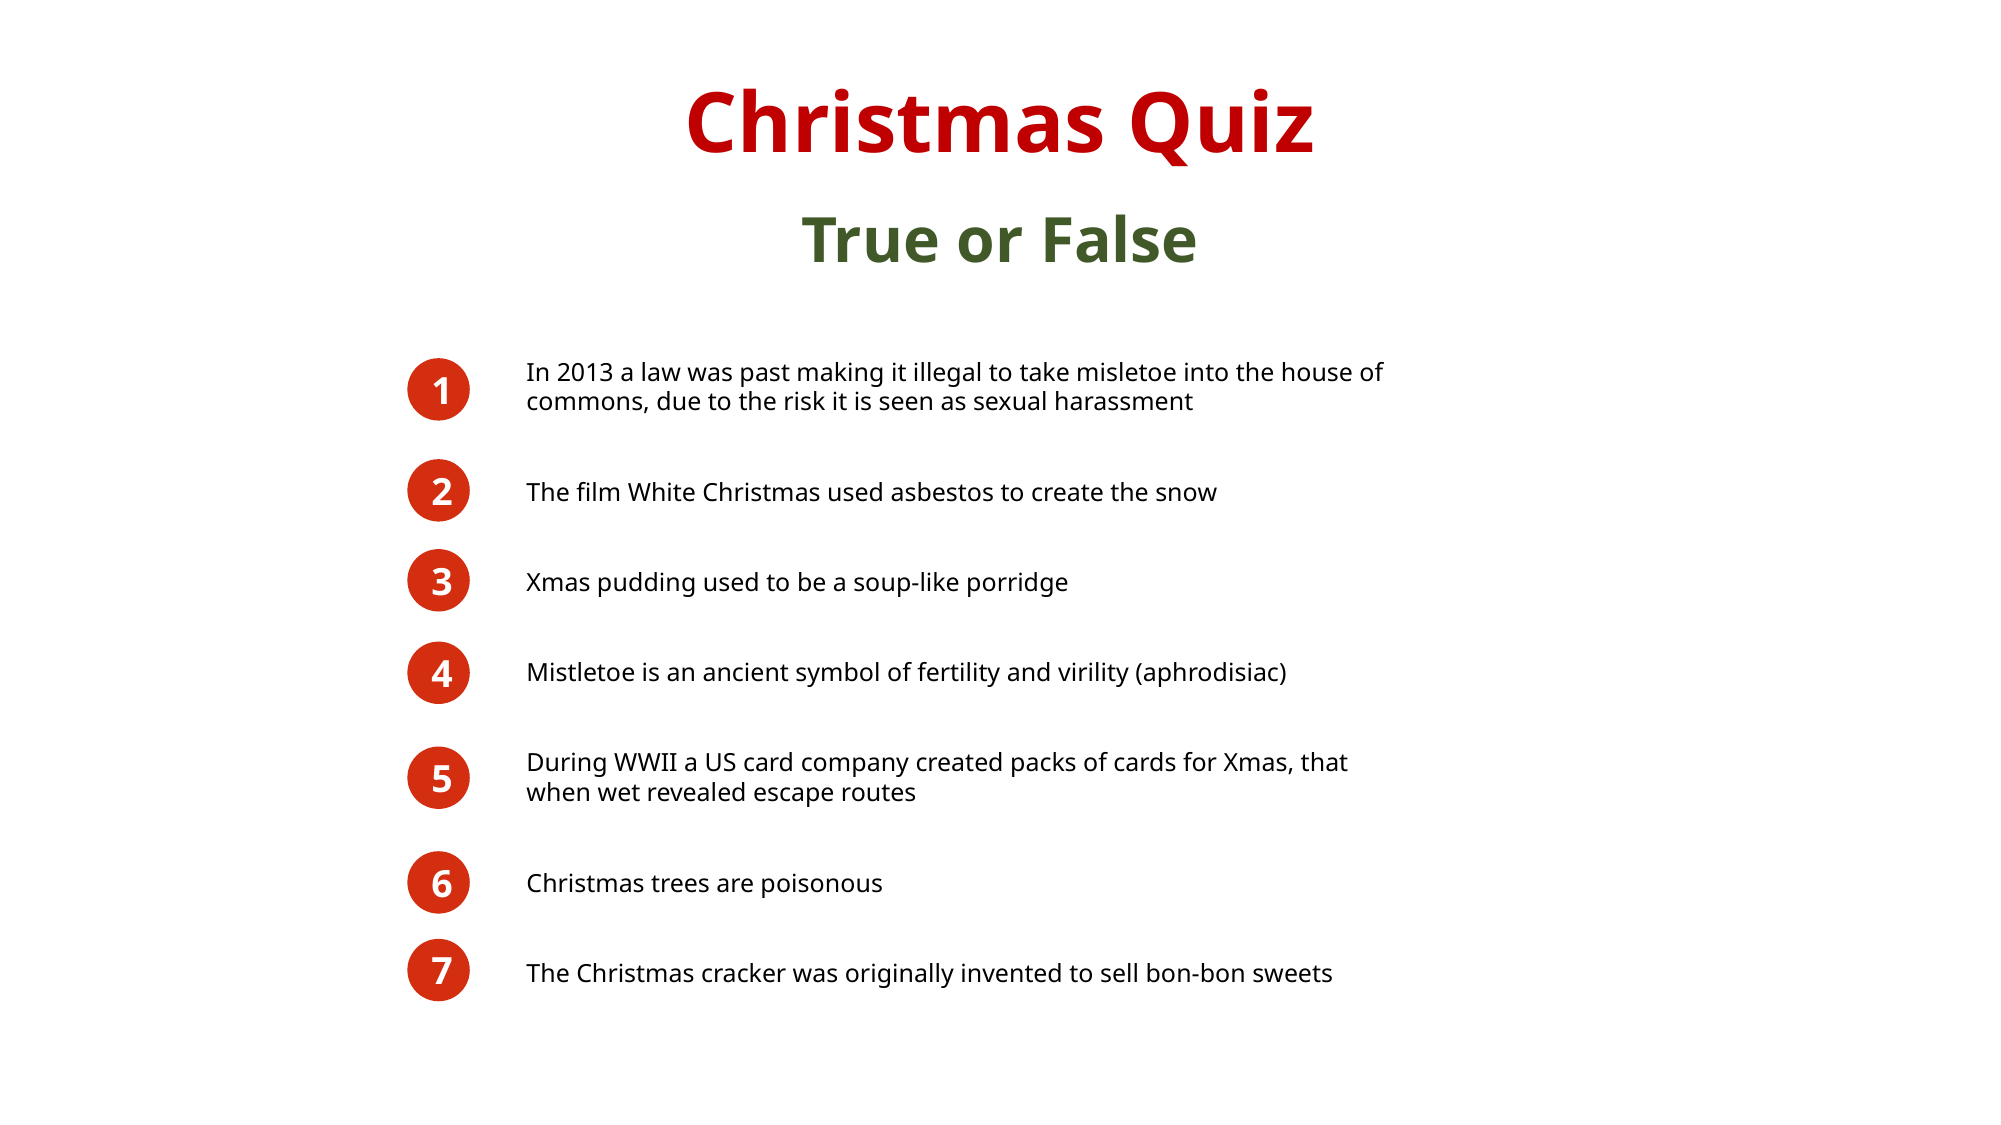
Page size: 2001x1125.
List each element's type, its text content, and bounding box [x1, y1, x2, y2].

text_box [406, 641, 1452, 705]
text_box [406, 548, 1384, 612]
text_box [406, 850, 1415, 915]
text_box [406, 348, 1452, 425]
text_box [406, 738, 1415, 816]
text_box True or False [409, 192, 1592, 283]
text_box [406, 458, 1383, 523]
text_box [406, 938, 1722, 1002]
